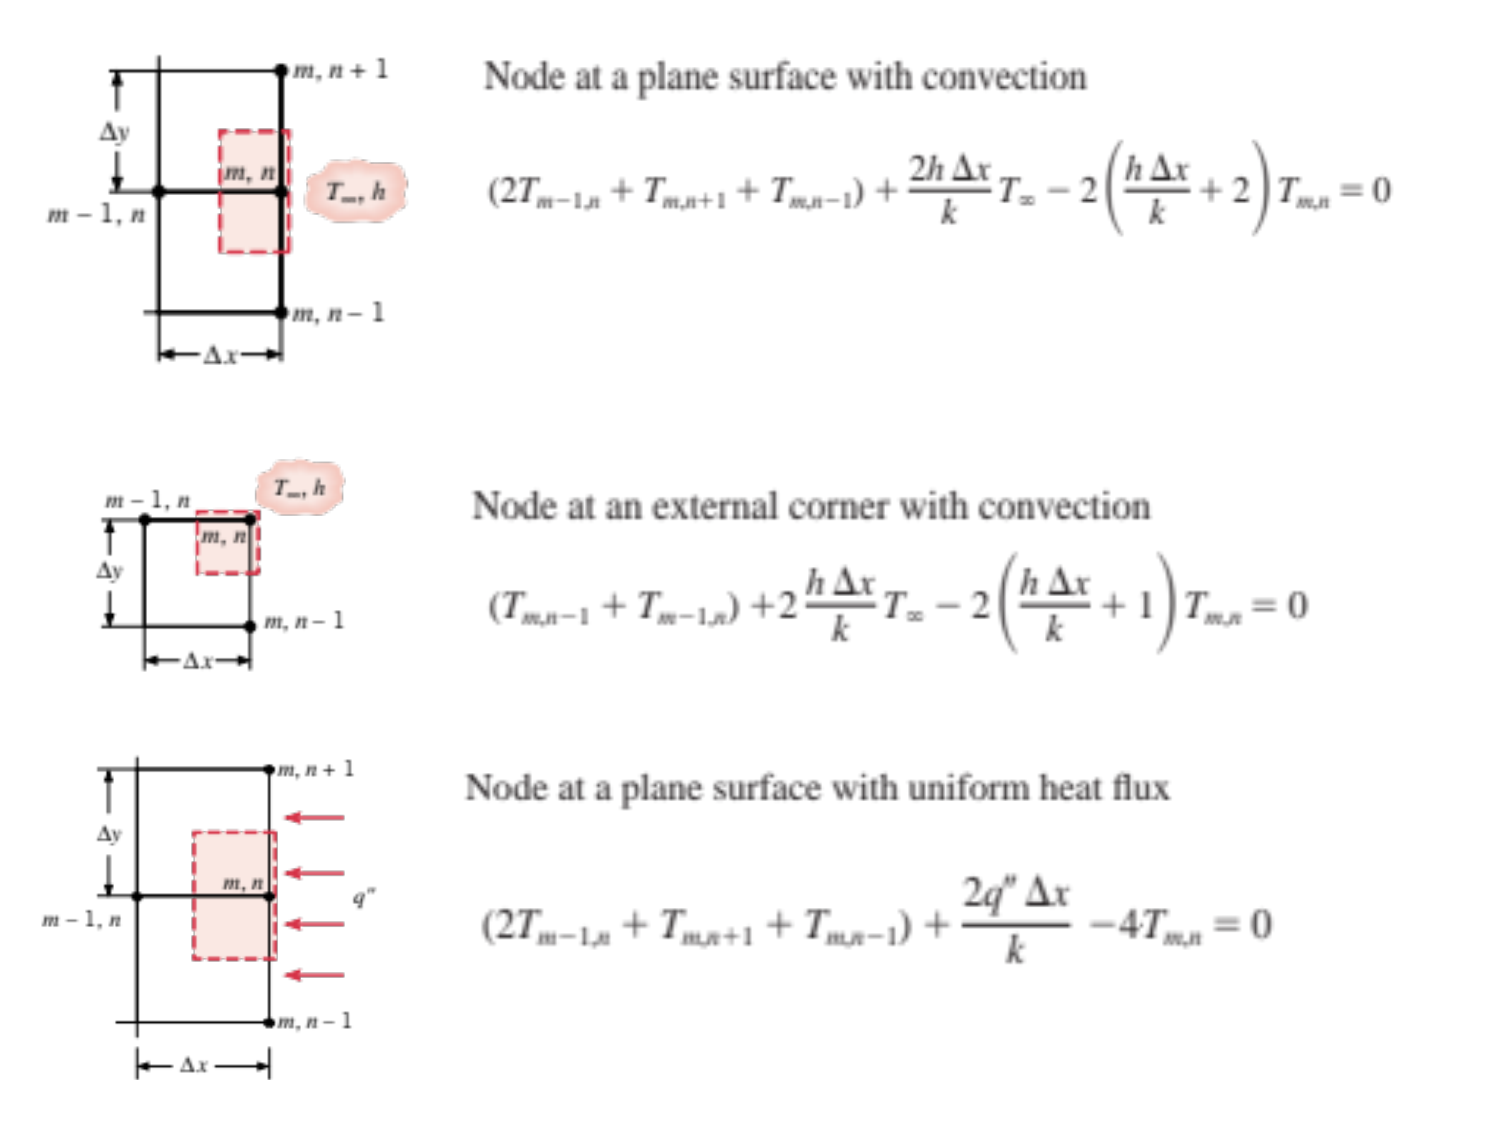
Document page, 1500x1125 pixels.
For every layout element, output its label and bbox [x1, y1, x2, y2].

picture [453, 138, 1418, 256]
picture [475, 45, 1098, 116]
picture [453, 753, 1185, 833]
picture [453, 857, 1296, 987]
picture [453, 468, 1332, 676]
picture [24, 45, 434, 376]
picture [65, 442, 393, 682]
picture [24, 749, 389, 1080]
